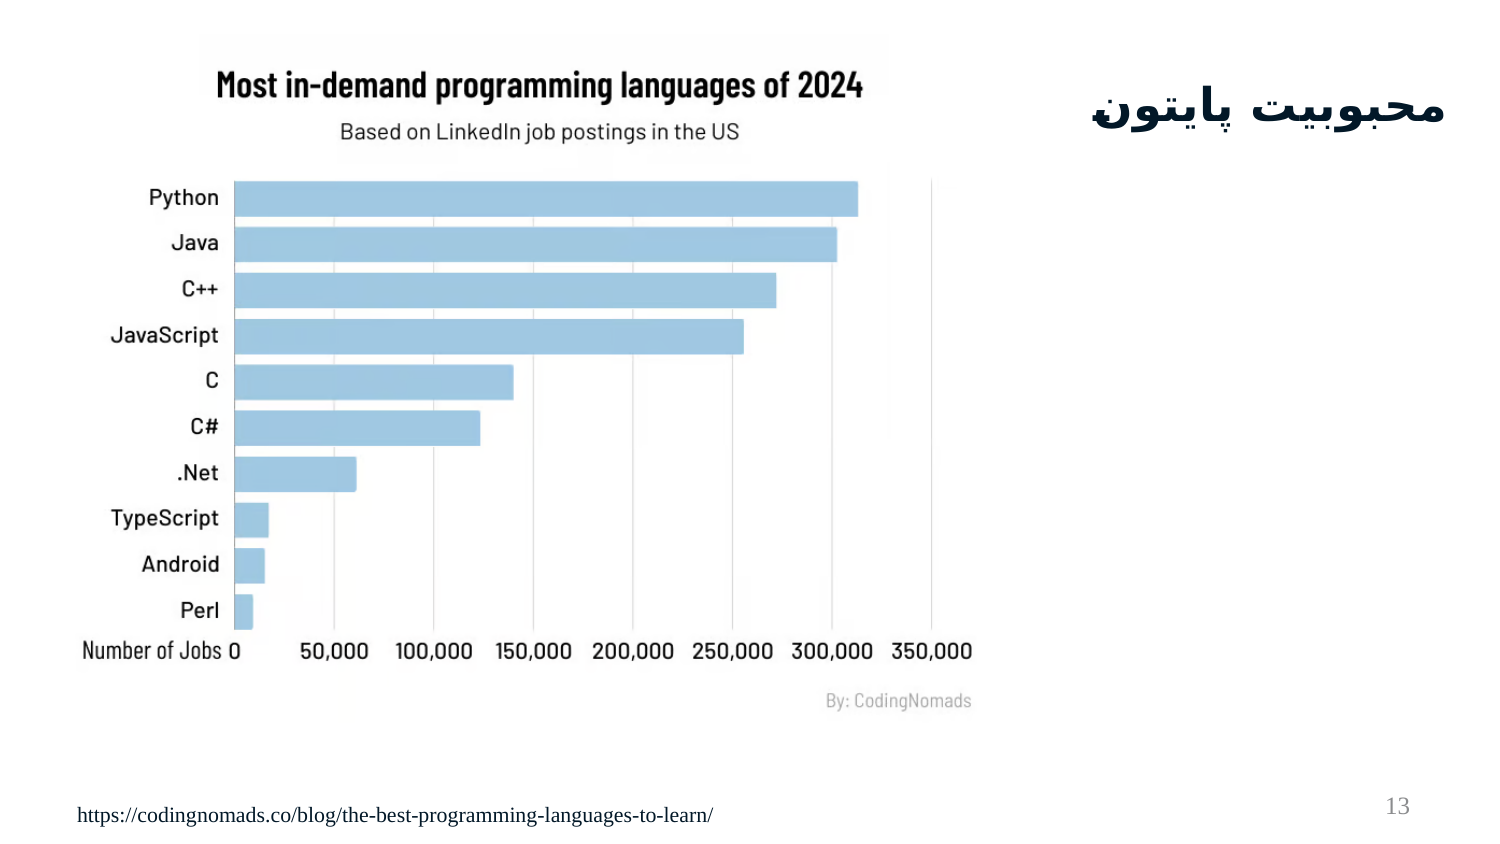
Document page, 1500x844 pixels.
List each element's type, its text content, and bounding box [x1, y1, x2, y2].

title محبوبیت پایتون [1062, 46, 1463, 160]
picture [62, 34, 1030, 760]
slide_number 13 [1074, 782, 1425, 827]
text_box https://codingnomads.co/blog/the-best-programming-languages-to-learn/ [62, 792, 975, 834]
